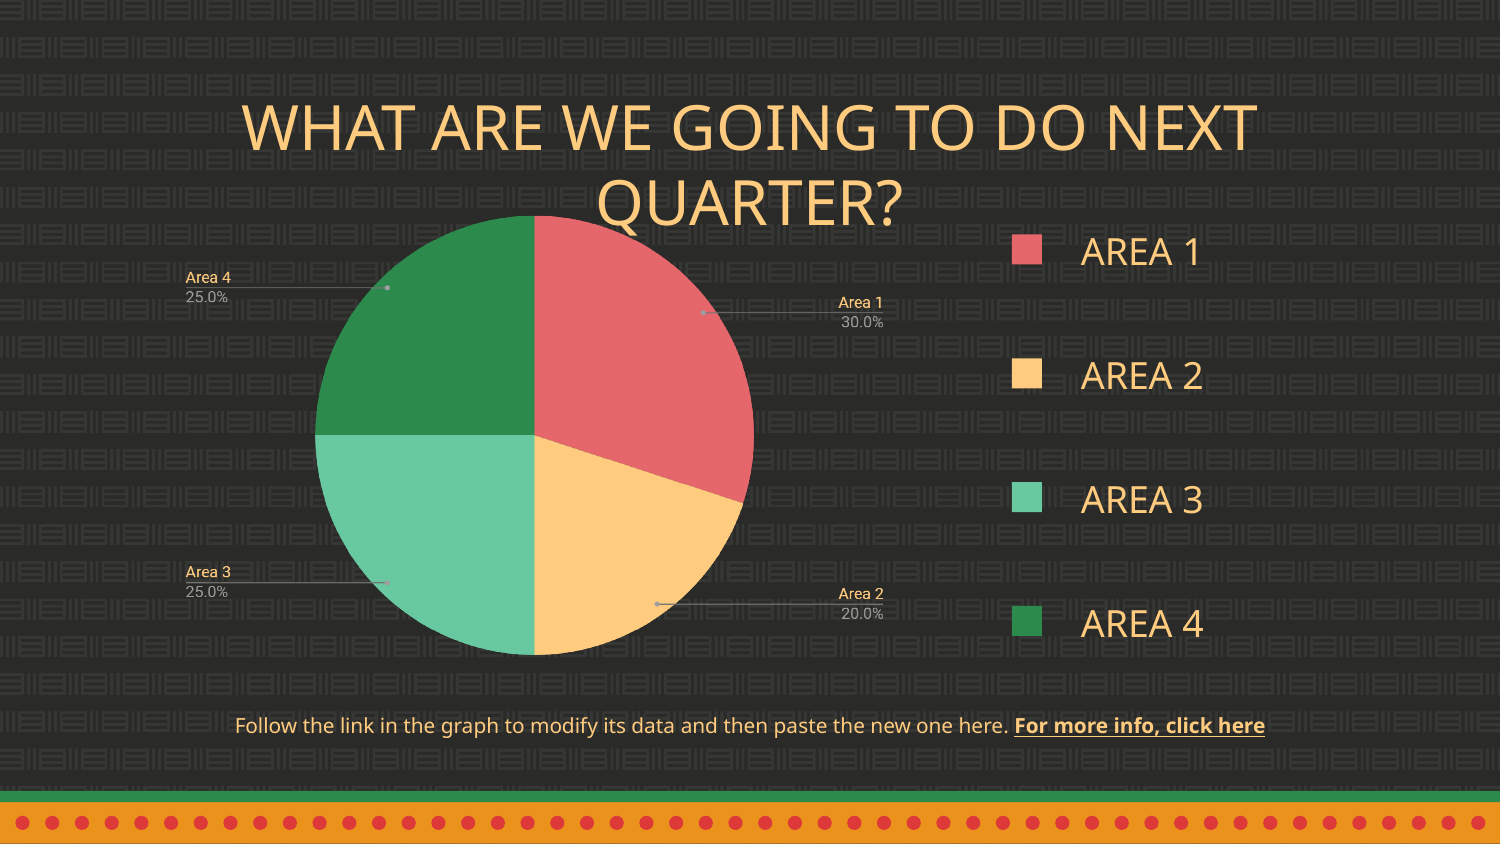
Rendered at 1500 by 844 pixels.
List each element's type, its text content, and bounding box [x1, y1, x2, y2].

text_box Follow the link in the graph to modify its data and then paste the new one here. For more info, click here [125, 703, 1375, 757]
title WHAT ARE WE GOING TO DO NEXT QUARTER? [118, 72, 1382, 167]
text_box AREA 3 [1065, 458, 1339, 536]
text_box [1011, 358, 1042, 389]
text_box [1011, 234, 1042, 265]
text_box [1011, 605, 1042, 636]
text_box AREA 4 [1065, 582, 1339, 660]
text_box AREA 1 [1065, 210, 1339, 289]
picture [161, 191, 907, 679]
text_box [1011, 482, 1042, 513]
text_box AREA 2 [1065, 334, 1339, 413]
